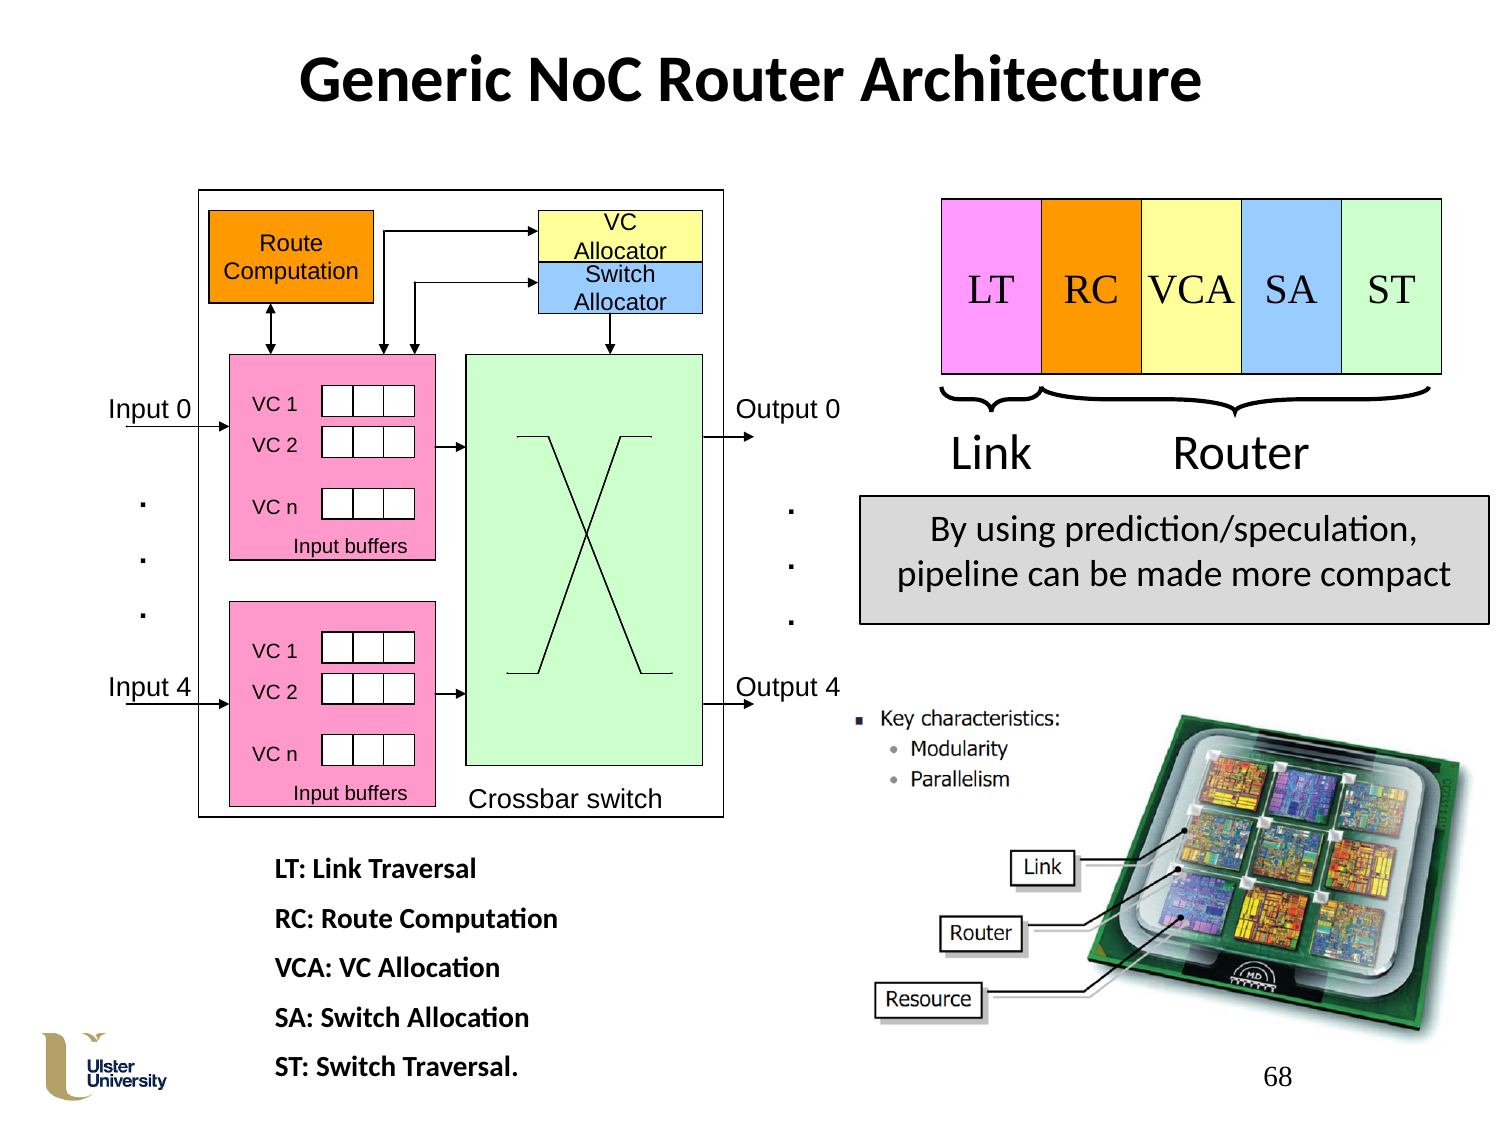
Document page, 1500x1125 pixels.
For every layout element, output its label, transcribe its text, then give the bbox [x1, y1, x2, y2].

text_box [941, 386, 1042, 411]
text_box Router [1153, 411, 1329, 487]
text_box By using prediction/speculation, pipeline can be made more compact [885, 496, 1489, 625]
text_box LT [941, 199, 1042, 375]
title Generic NoC Router Architecture [284, 27, 1364, 200]
picture [21, 1013, 187, 1120]
text_box ST [1341, 199, 1442, 375]
picture [834, 703, 1476, 1045]
text_box Link [903, 411, 1079, 487]
text_box LT: Link Traversal RC: Route Computation VCA: VC Allocation SA: Switch Allocation ST: Switch Traversal. [259, 842, 691, 1090]
text_box VCA [1141, 199, 1241, 375]
text_box RC [1042, 199, 1141, 375]
text_box [1042, 386, 1429, 411]
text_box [93, 187, 882, 826]
slide_number 68 [1102, 1053, 1454, 1110]
text_box SA [1241, 199, 1341, 375]
